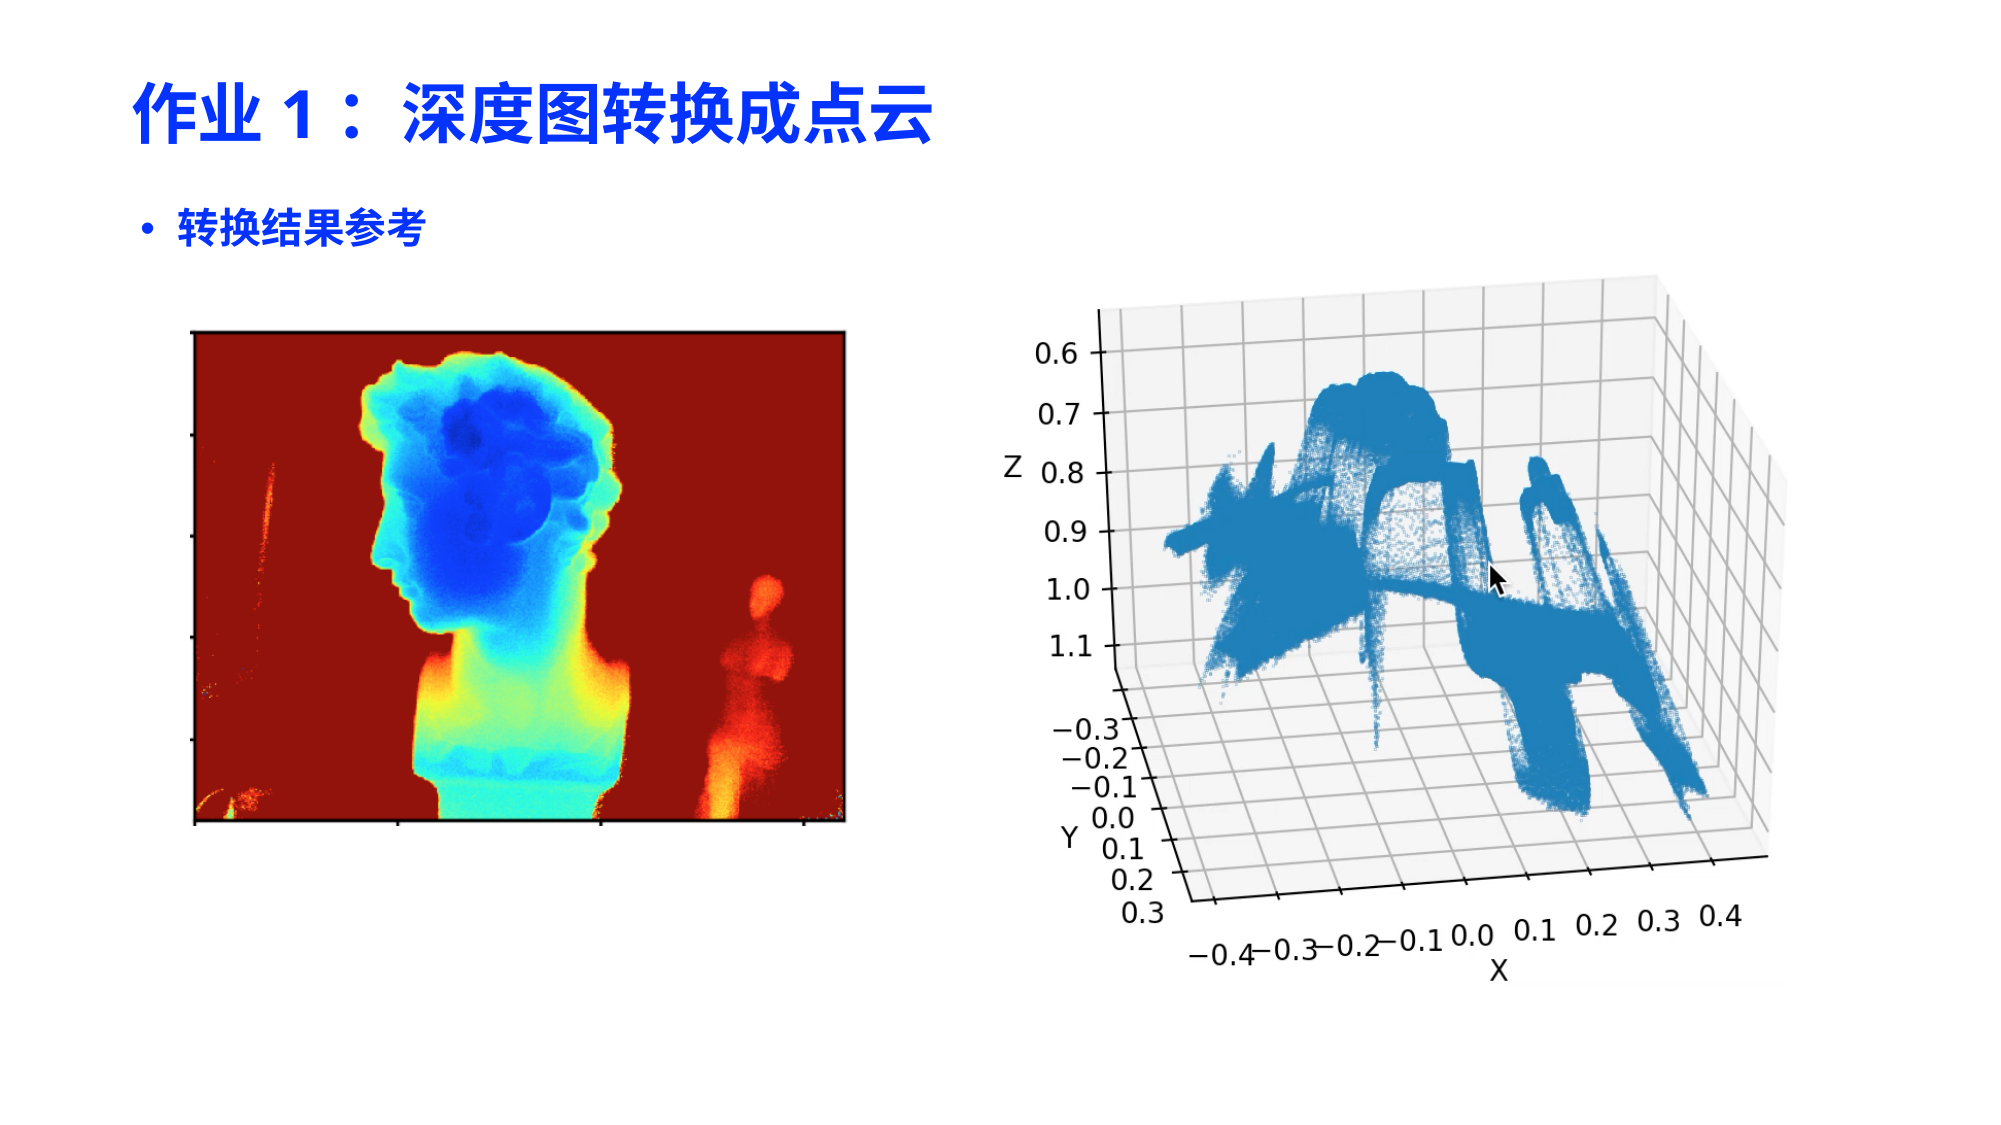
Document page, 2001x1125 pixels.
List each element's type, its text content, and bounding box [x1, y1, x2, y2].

list 转换结果参考 [125, 200, 1851, 970]
picture [190, 326, 850, 826]
text_box 作业1：深度图转换成点云 [116, 44, 1842, 189]
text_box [999, 268, 1792, 989]
